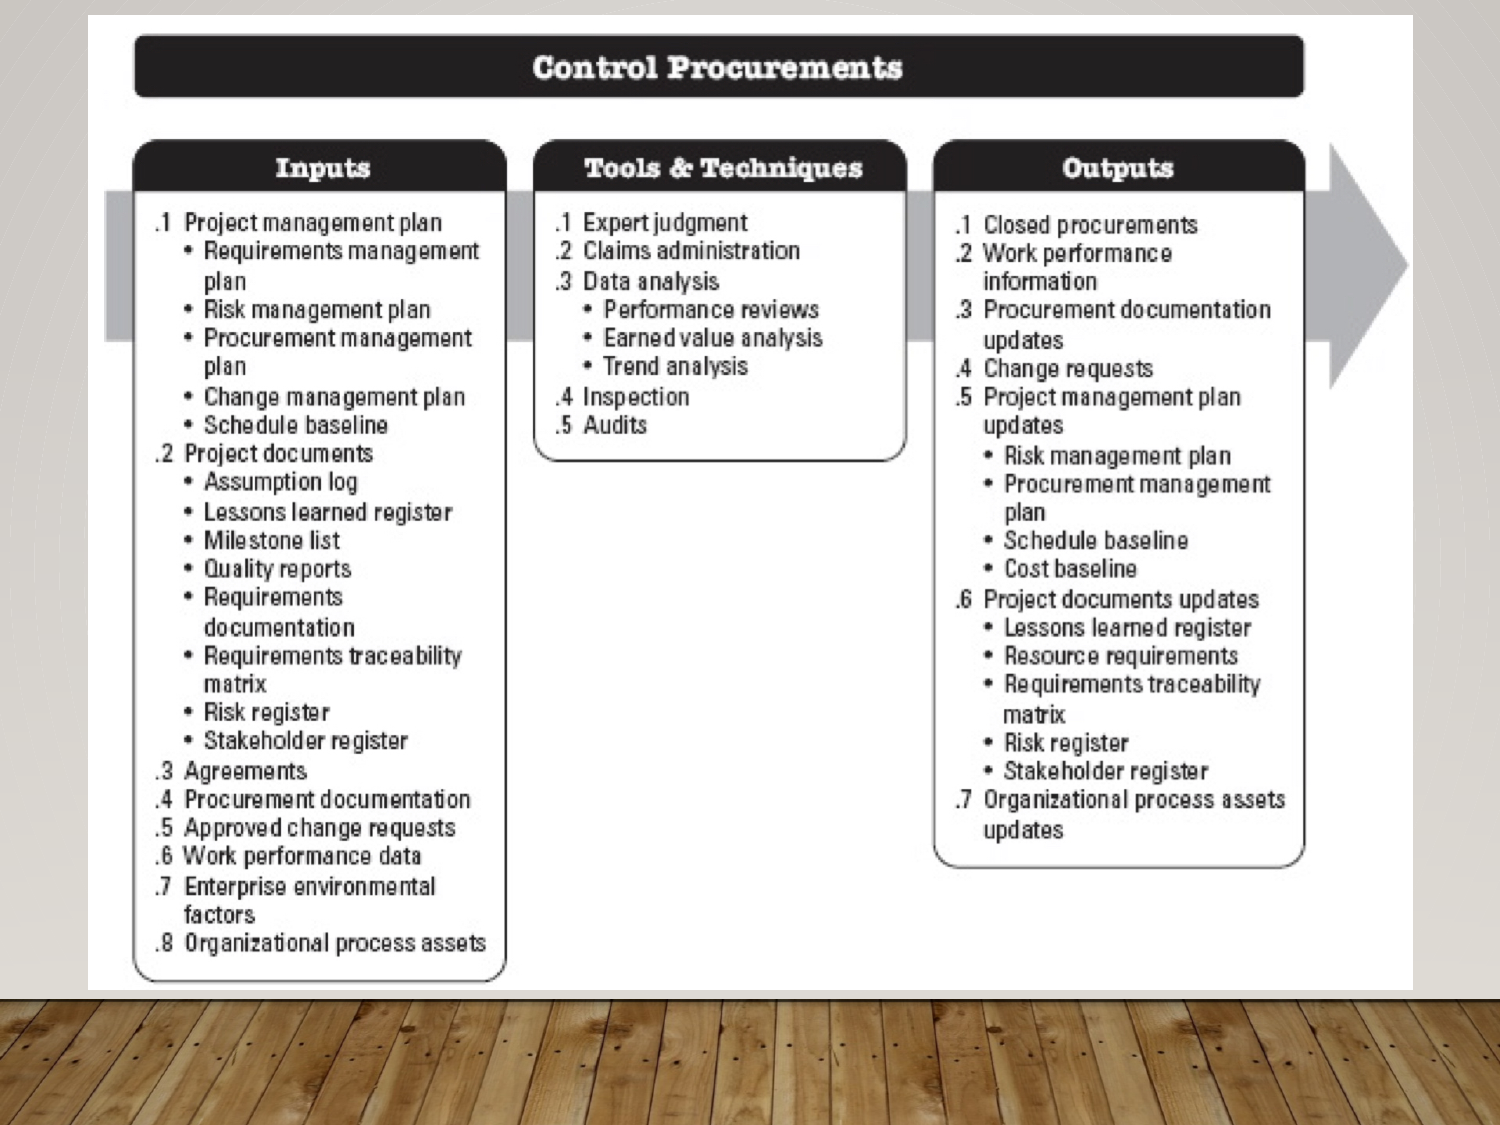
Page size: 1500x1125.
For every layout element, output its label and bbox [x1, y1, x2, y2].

picture [0, 999, 1500, 1125]
picture [88, 15, 1413, 990]
